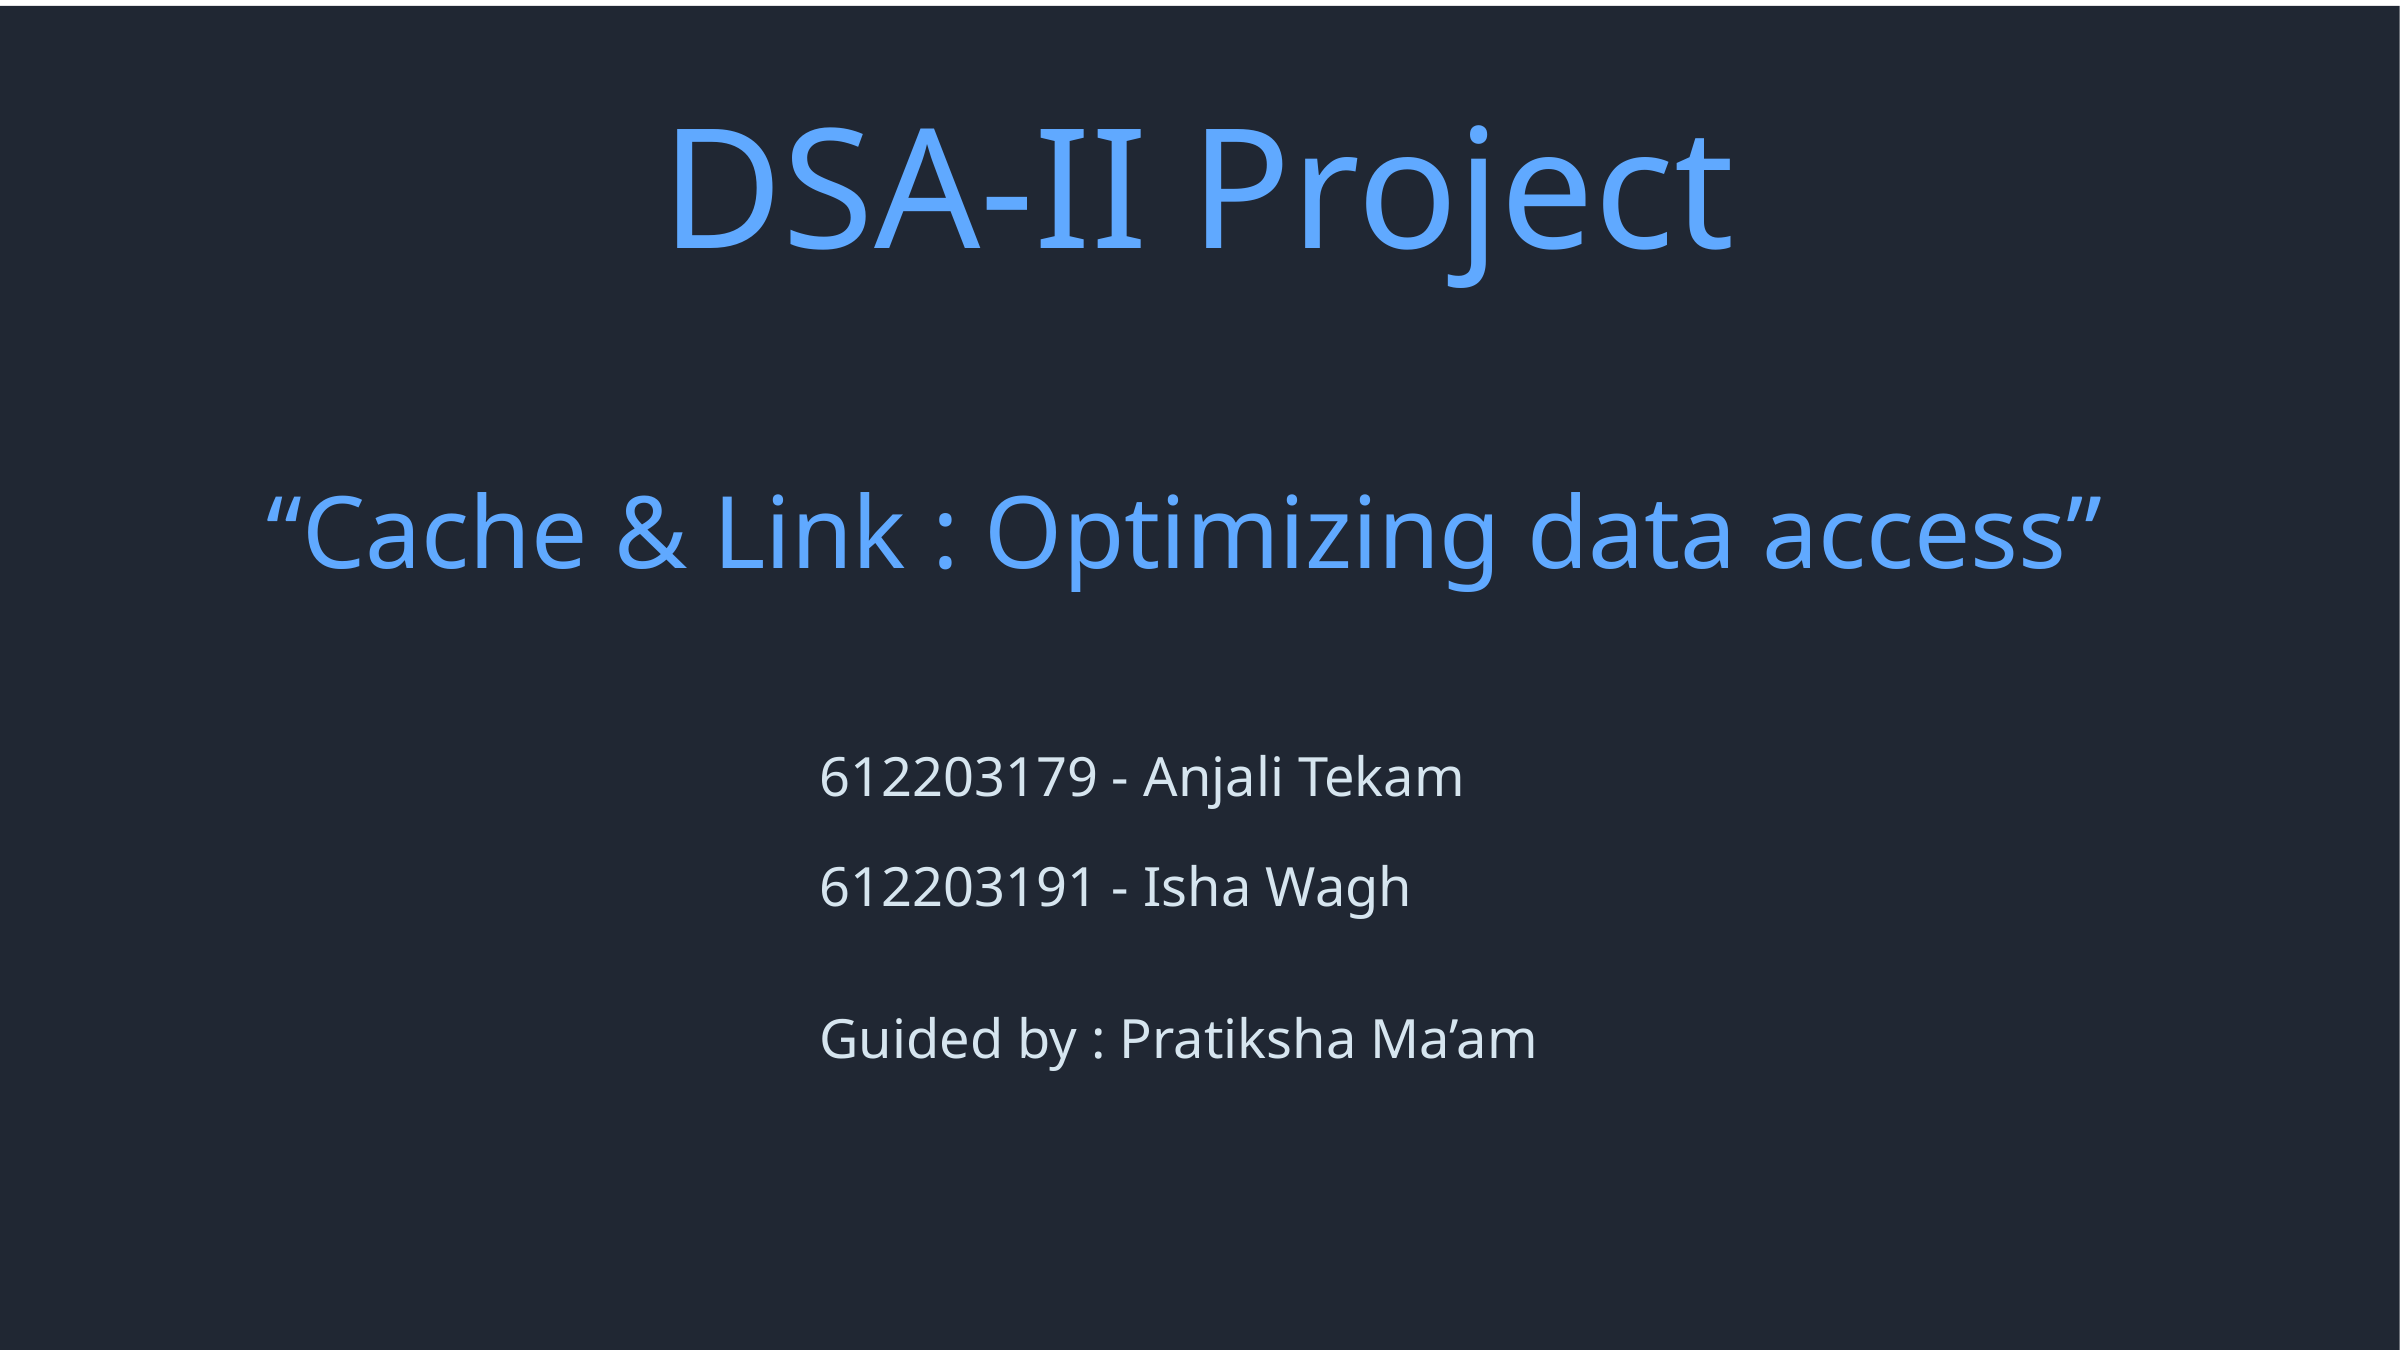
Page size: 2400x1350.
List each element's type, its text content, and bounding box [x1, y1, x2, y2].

text_box “Cache & Link : Optimizing data access” [85, 448, 2374, 756]
text_box [0, 5, 2400, 1350]
text_box 612203179 - Anjali Tekam 612203191 - Isha Wagh Guided by : Pratiksha Ma’am [804, 734, 2020, 1350]
text_box DSA-II Project [111, 74, 2286, 382]
